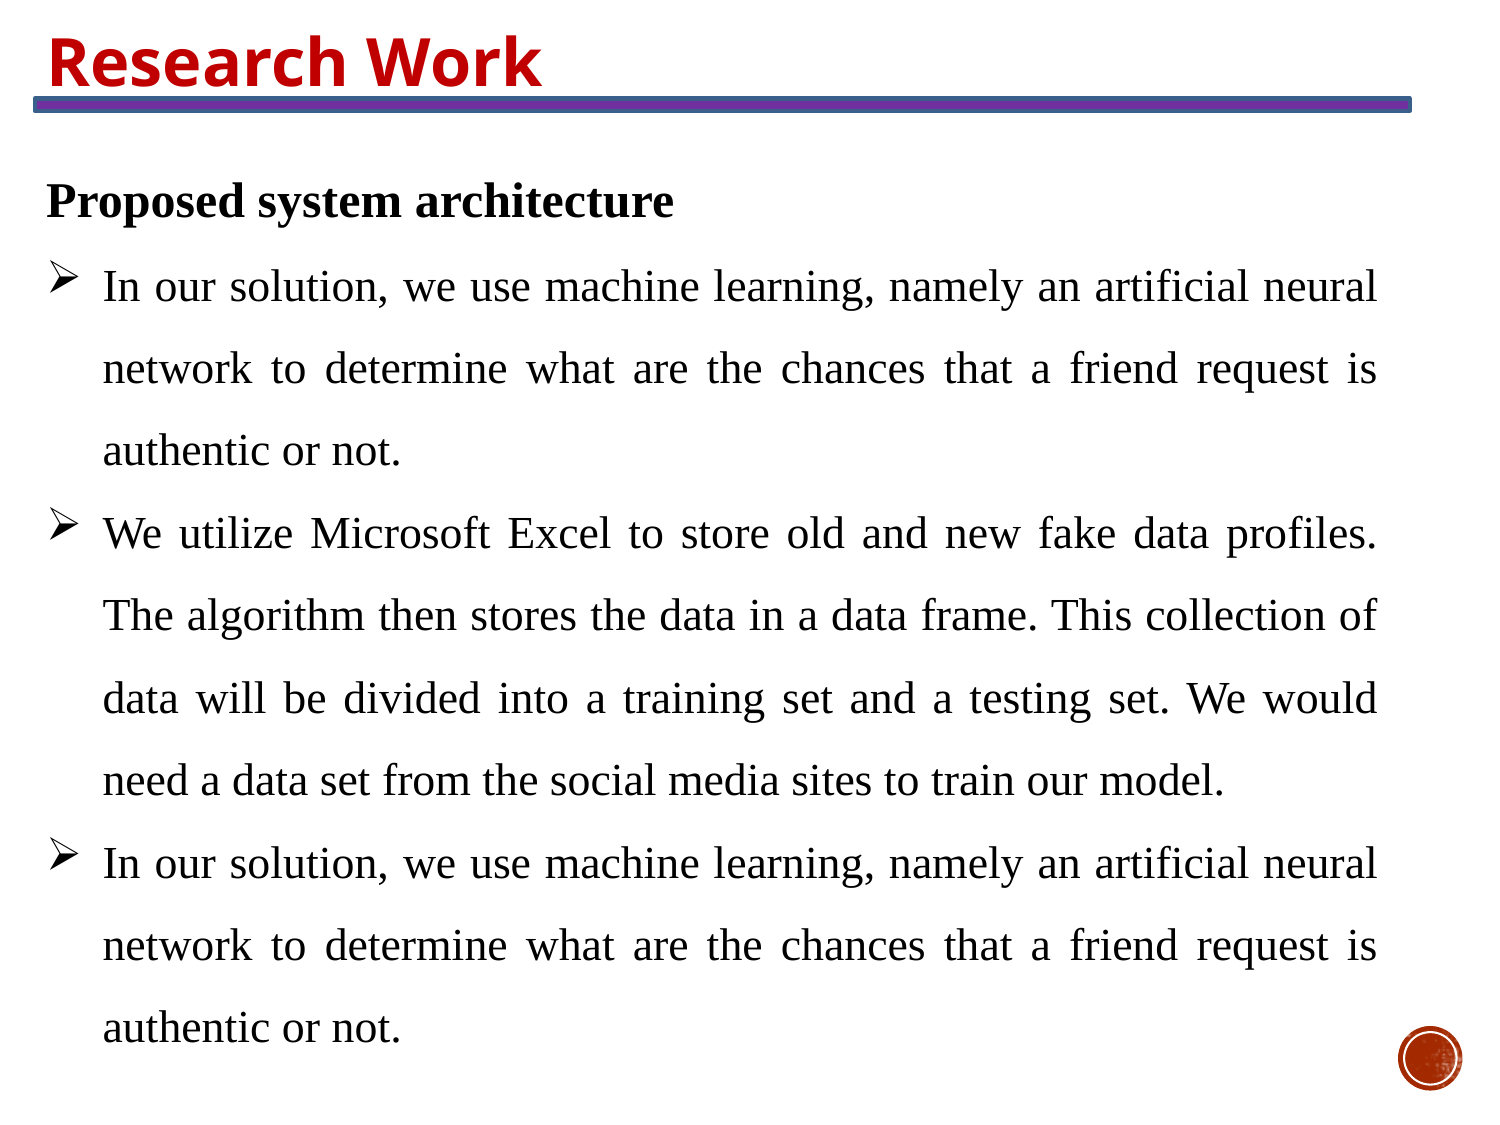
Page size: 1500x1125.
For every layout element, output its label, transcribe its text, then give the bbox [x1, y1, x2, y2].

picture [1398, 1026, 1463, 1091]
text_box Research Work [38, 12, 674, 98]
text_box [34, 98, 1410, 111]
text_box Proposed system architecture In our solution, we use machine learning, namely an artificial neural network to determine what are the chances that a friend request is authentic or not. We utilize Microsoft Excel to store old and new fake data profiles. The algorithm then stores the data in a data frame. This collection of data will be divided into a training set and a testing set. We would need a data set from the social media sites to train our model. In our solution, we use machine learning, namely an artificial neural network to determine what are the chances that a friend request is authentic or not. [38, 130, 1387, 1060]
